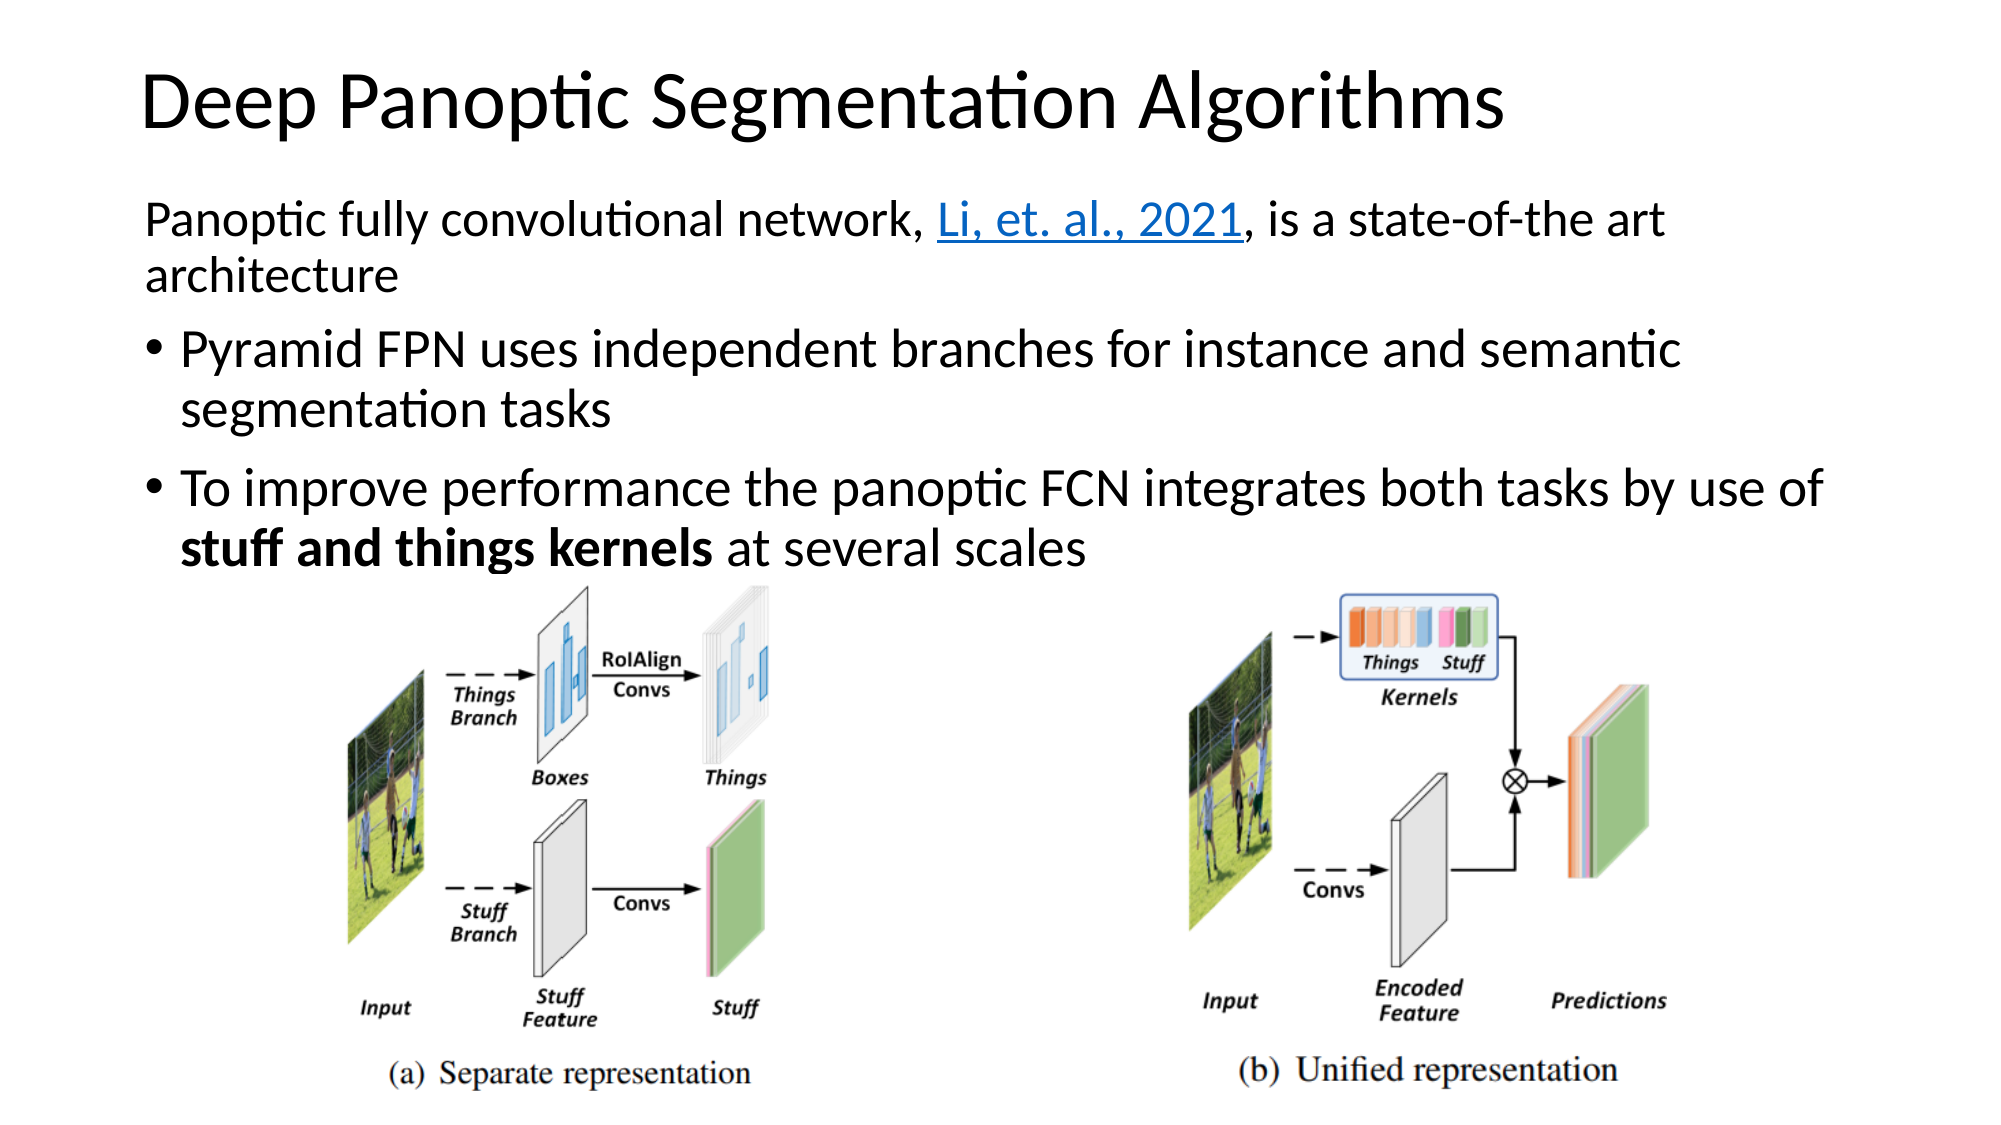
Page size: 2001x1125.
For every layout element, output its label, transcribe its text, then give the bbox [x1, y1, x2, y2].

picture [332, 574, 790, 1106]
list Panoptic fully convolutional network, Li, et. al., 2021, is a state-of-the art architecture [129, 184, 1855, 312]
text_box Pyramid FPN uses independent branches for instance and semantic segmentation tasks To improve performance the panoptic FCN integrates both tasks by use of stuff and things kernels at several scales [129, 312, 1952, 587]
picture [1166, 574, 1667, 1096]
title Deep Panoptic Segmentation Algorithms [125, 29, 1851, 173]
